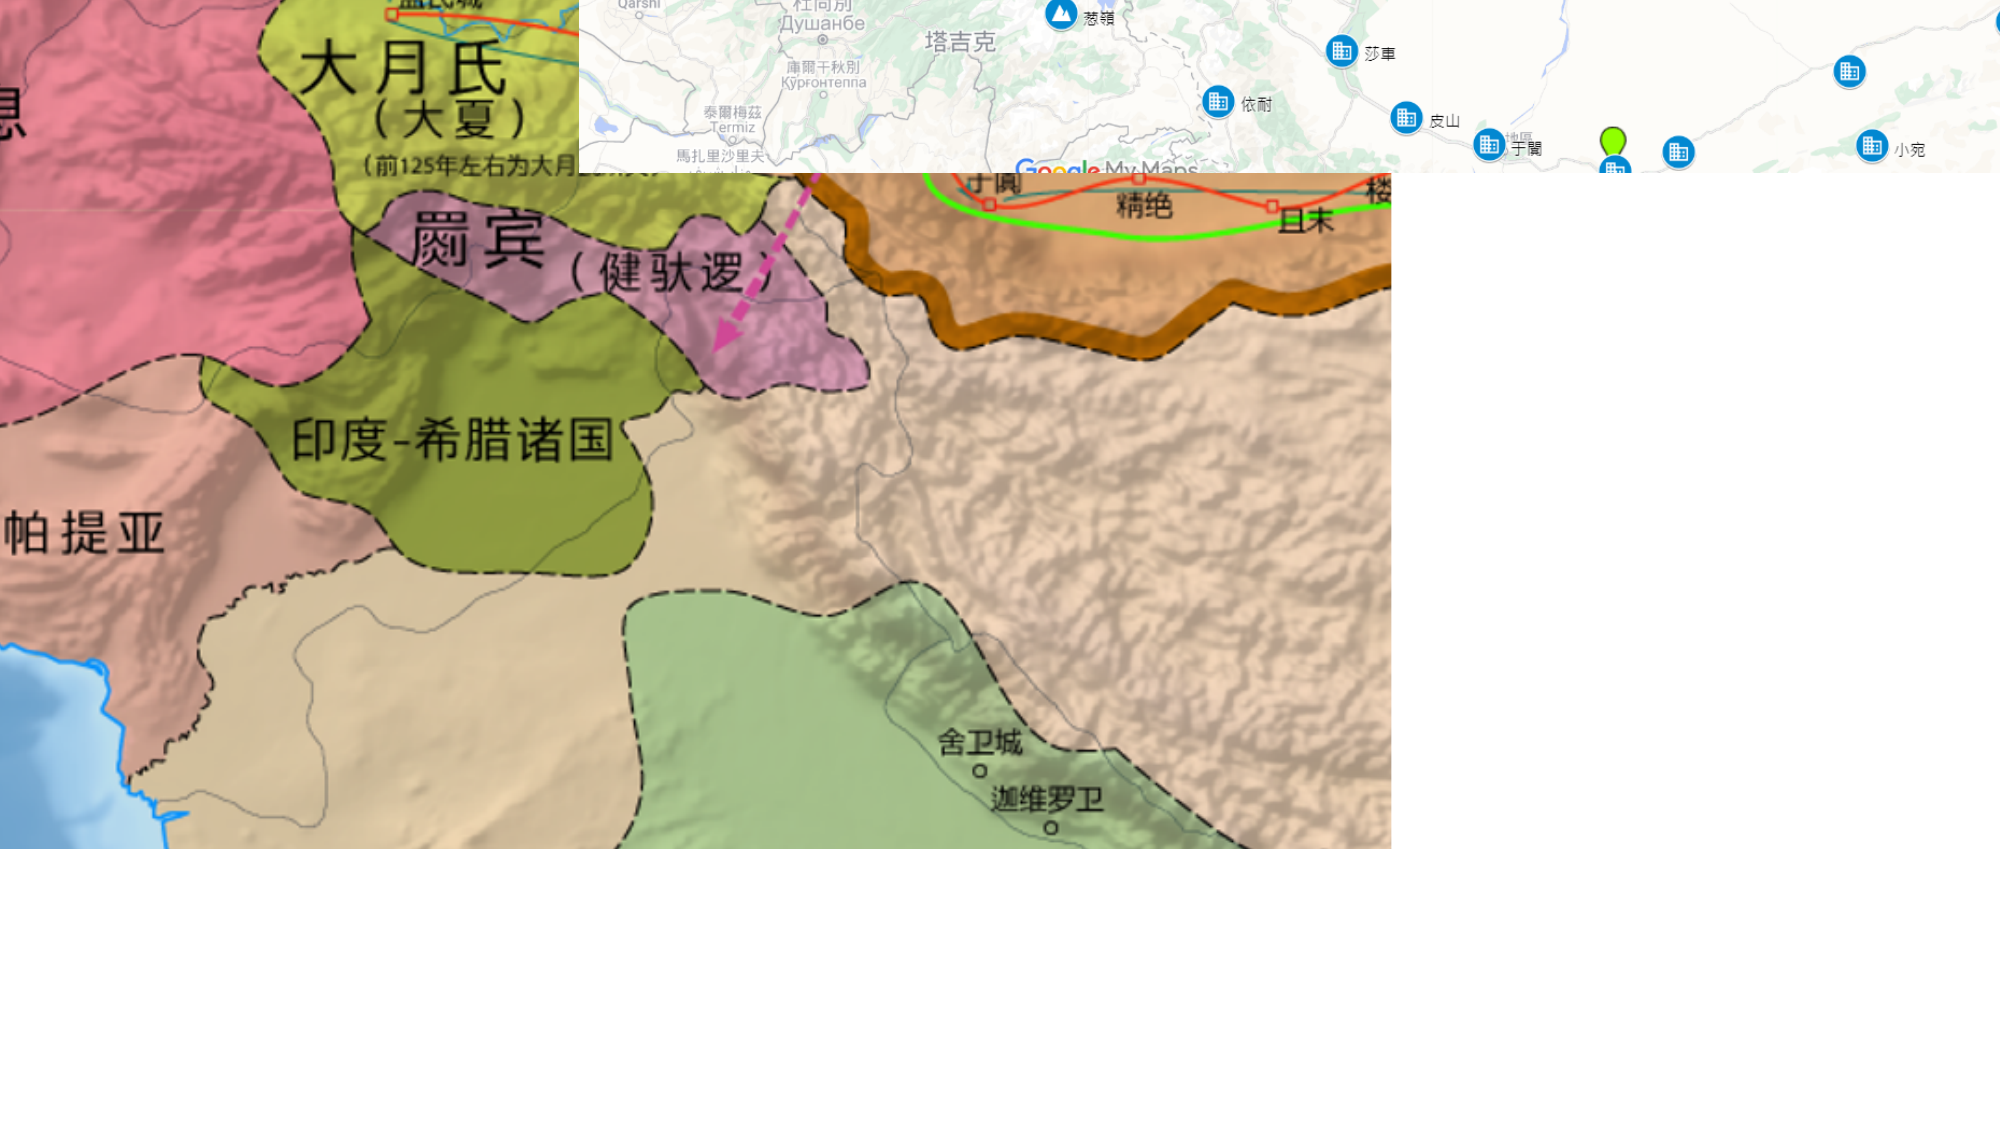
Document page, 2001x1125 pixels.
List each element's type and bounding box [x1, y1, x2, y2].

picture [0, 0, 2000, 849]
